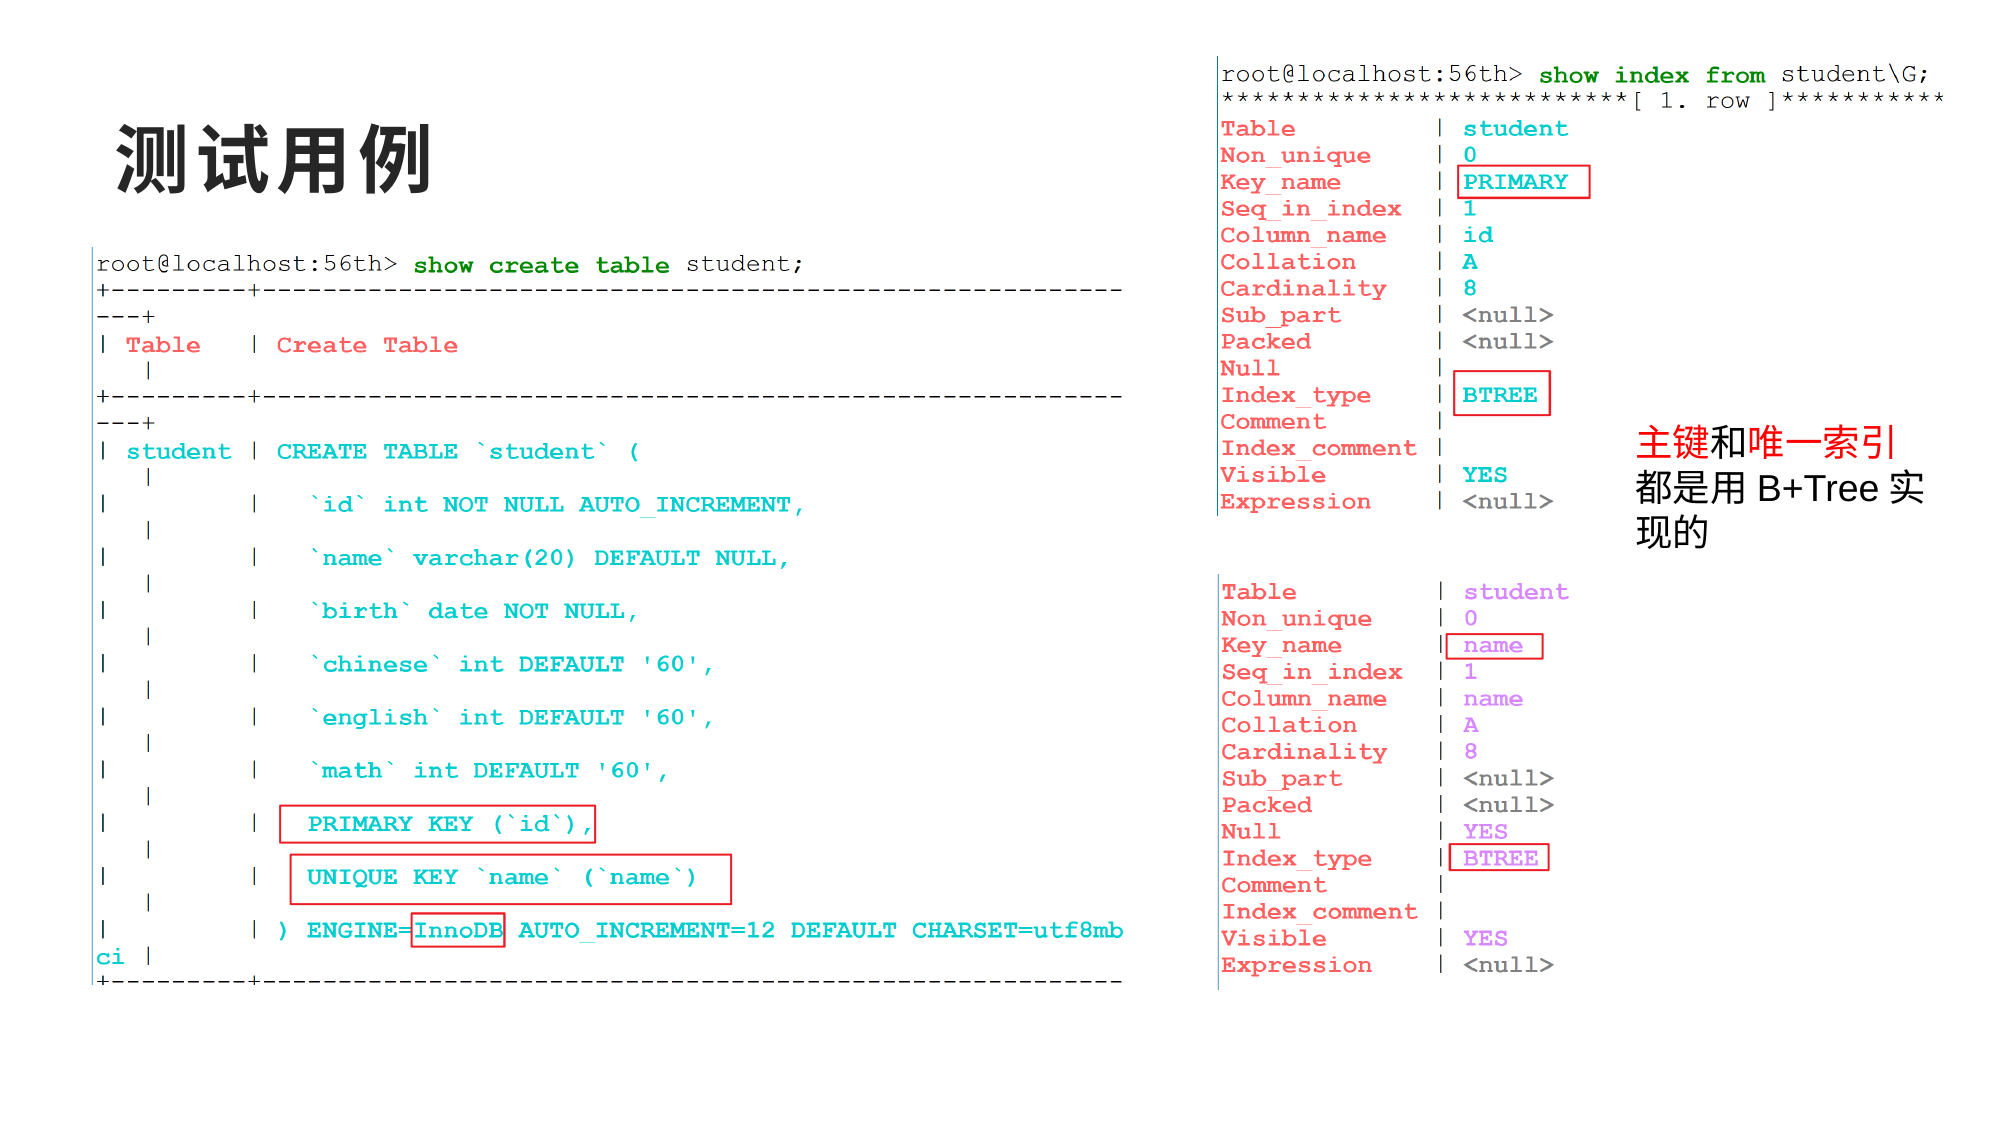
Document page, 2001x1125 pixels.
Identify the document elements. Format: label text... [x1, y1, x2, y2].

text_box 主键和唯一索引都是用B+Tree实现的 [1620, 411, 1949, 561]
title 测试用例 [99, 99, 1217, 216]
picture [1217, 574, 1829, 991]
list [90, 246, 1123, 985]
picture [1217, 56, 1943, 517]
